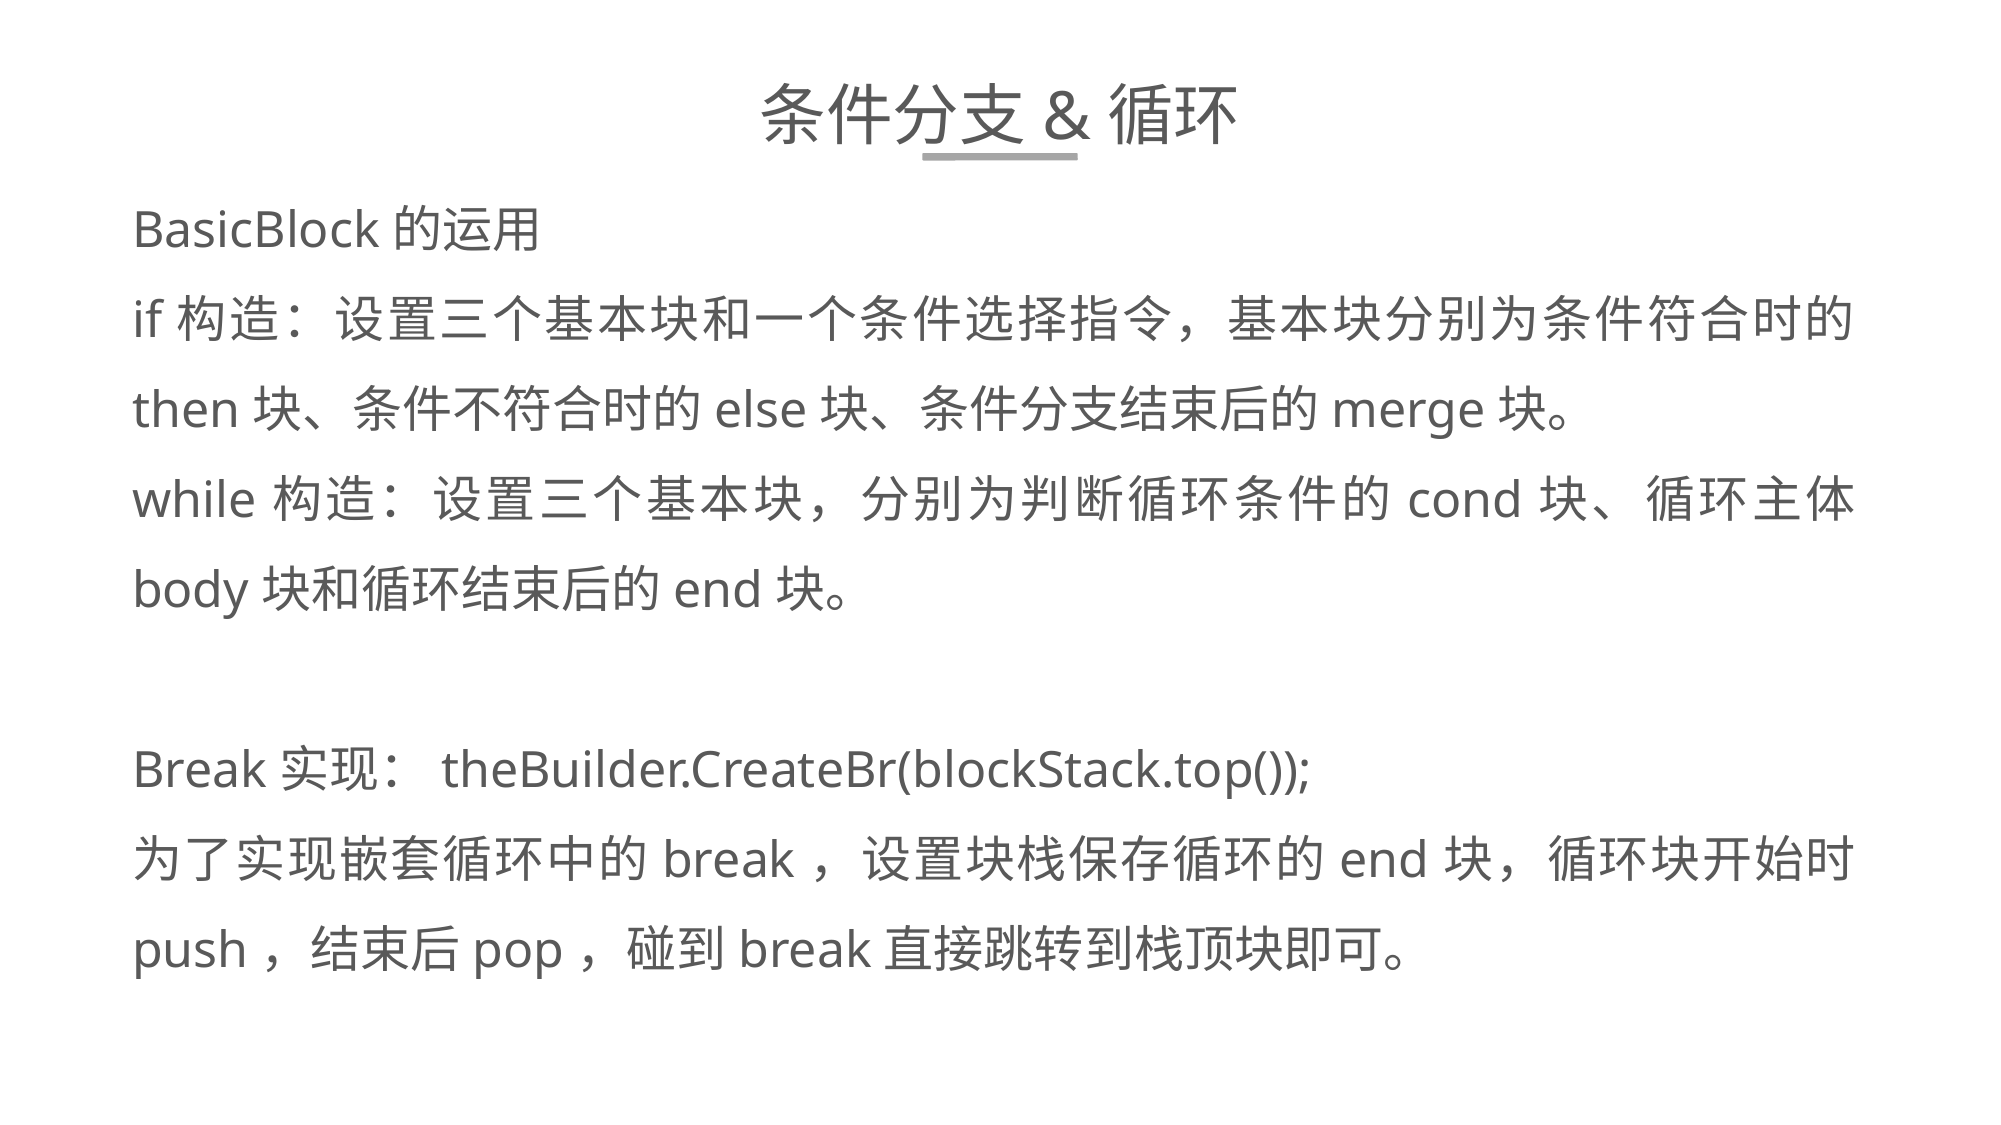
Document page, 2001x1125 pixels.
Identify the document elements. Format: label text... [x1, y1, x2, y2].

text_box [921, 151, 1079, 161]
text_box BasicBlock的运用 if构造：设置三个基本块和一个条件选择指令，基本块分别为条件符合时的then块、条件不符合时的else块、条件分支结束后的merge块。 while构造：设置三个基本块，分别为判断循环条件的cond块、循环主体body块和循环结束后的end块。 Break实现：theBuilder.CreateBr(blockStack.top()); 为了实现嵌套循环中的break，设置块栈保存循环的end块，循环块开始时push，结束后pop，碰到break直接跳转到栈顶块即可。 [120, 161, 1879, 983]
text_box 条件分支&循环 [744, 65, 1256, 161]
